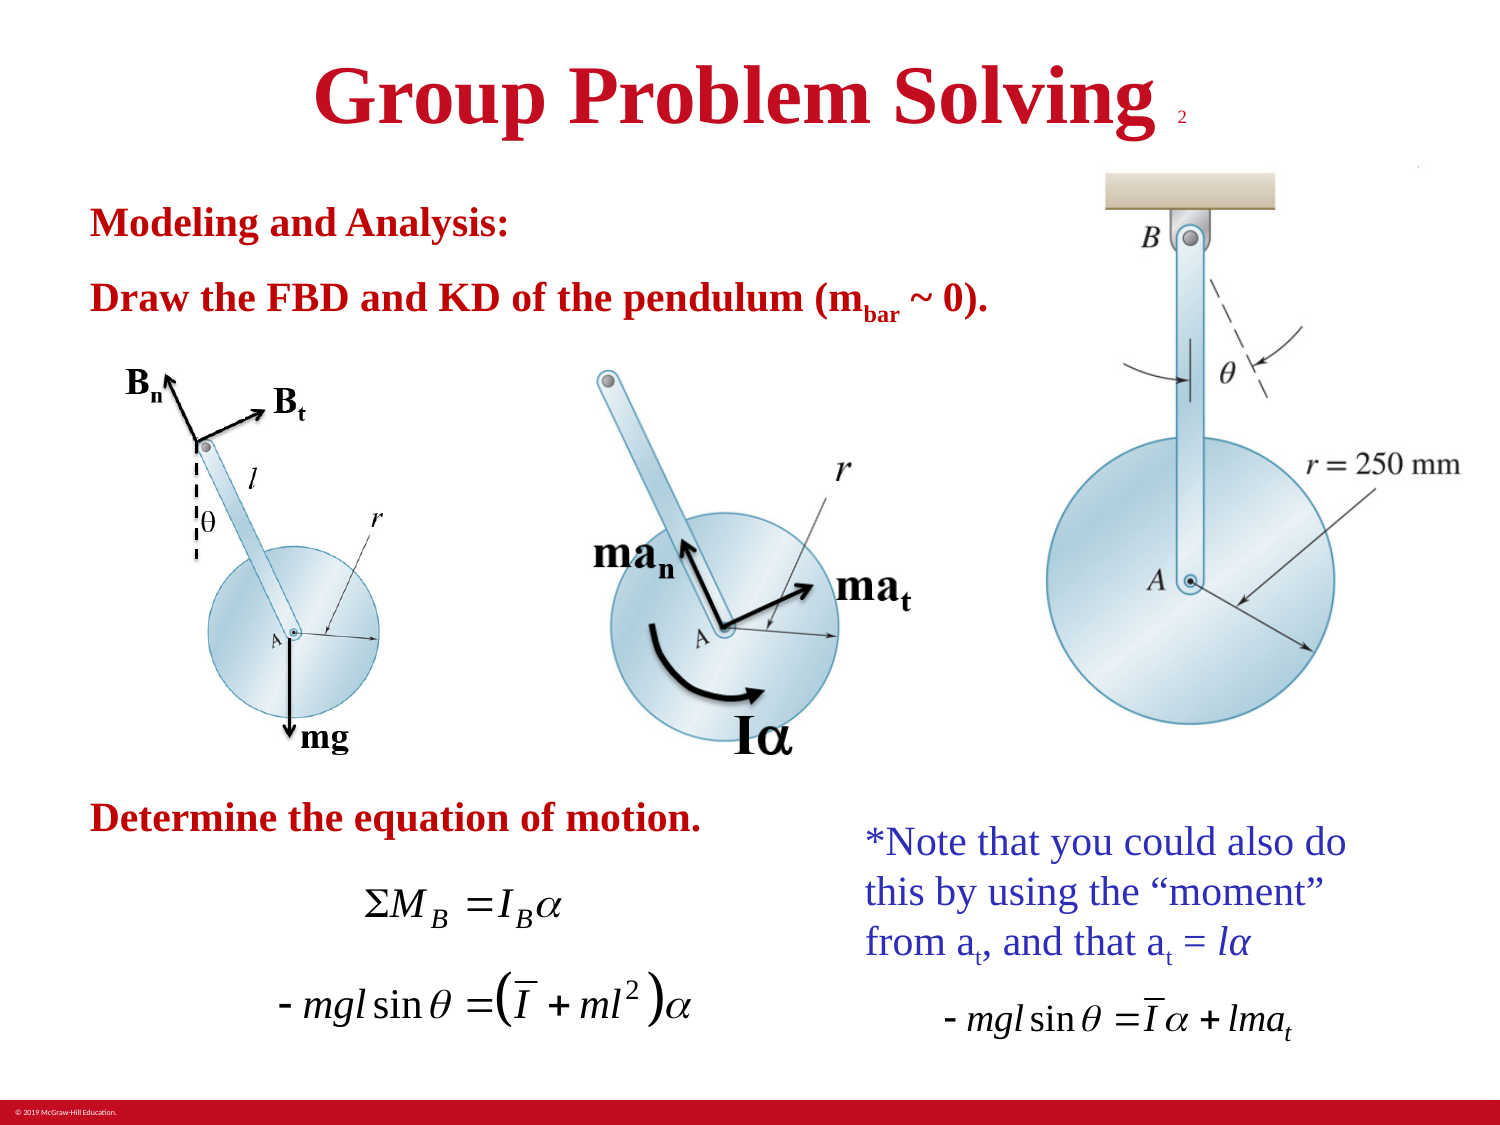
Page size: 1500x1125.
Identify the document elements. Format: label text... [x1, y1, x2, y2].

list *Note that you could also do this by using the “moment” from at, and that a t = lα [849, 806, 1425, 973]
list Determine the equation of motion. [75, 782, 750, 850]
title Group Problem Solving 2 [75, 32, 1425, 141]
list Modeling and Analysis: Draw the FBD and KD of the pendulum (mbar ~ 0). [75, 187, 1013, 338]
picture [1044, 166, 1462, 726]
picture [588, 369, 912, 756]
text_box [270, 962, 702, 1052]
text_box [357, 872, 574, 938]
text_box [936, 987, 1303, 1051]
picture [124, 369, 384, 756]
